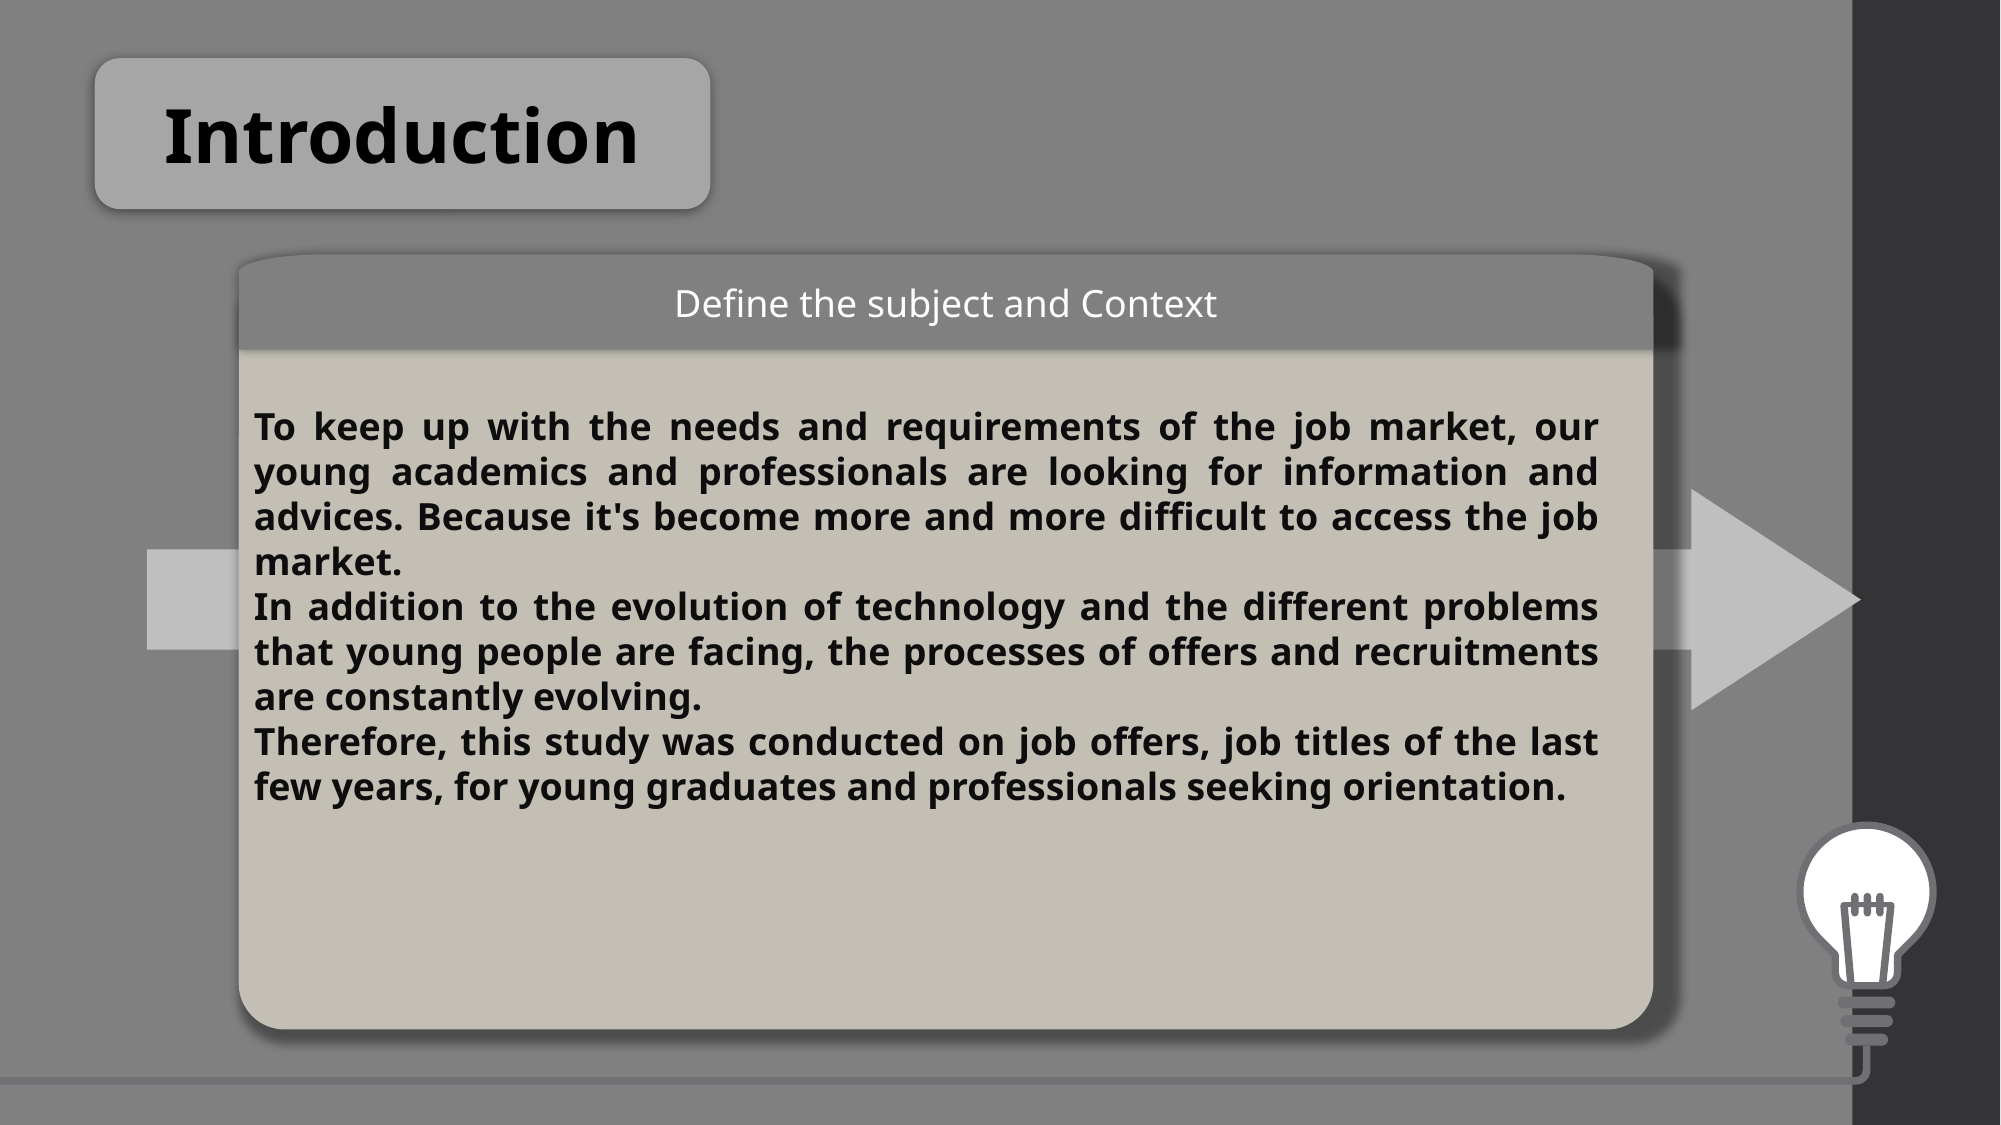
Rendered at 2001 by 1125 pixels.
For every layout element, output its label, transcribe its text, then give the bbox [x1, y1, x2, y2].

text_box [1689, 487, 1863, 712]
text_box To keep up with the needs and requirements of the job market, our young academics and professionals are looking for information and advices. Because it's become more and more difficult to access the job market. In addition to the evolution of technology and the different problems that young people are facing, the processes of offers and recruitments are constantly evolving. Therefore, this study was conducted on job offers, job titles of the last few years, for young graduates and professionals seeking orientation. [238, 395, 1616, 861]
text_box [145, 548, 230, 651]
text_box [237, 357, 1655, 1031]
text_box Define the subject and Context [237, 253, 1655, 351]
text_box Introduction [94, 58, 711, 210]
